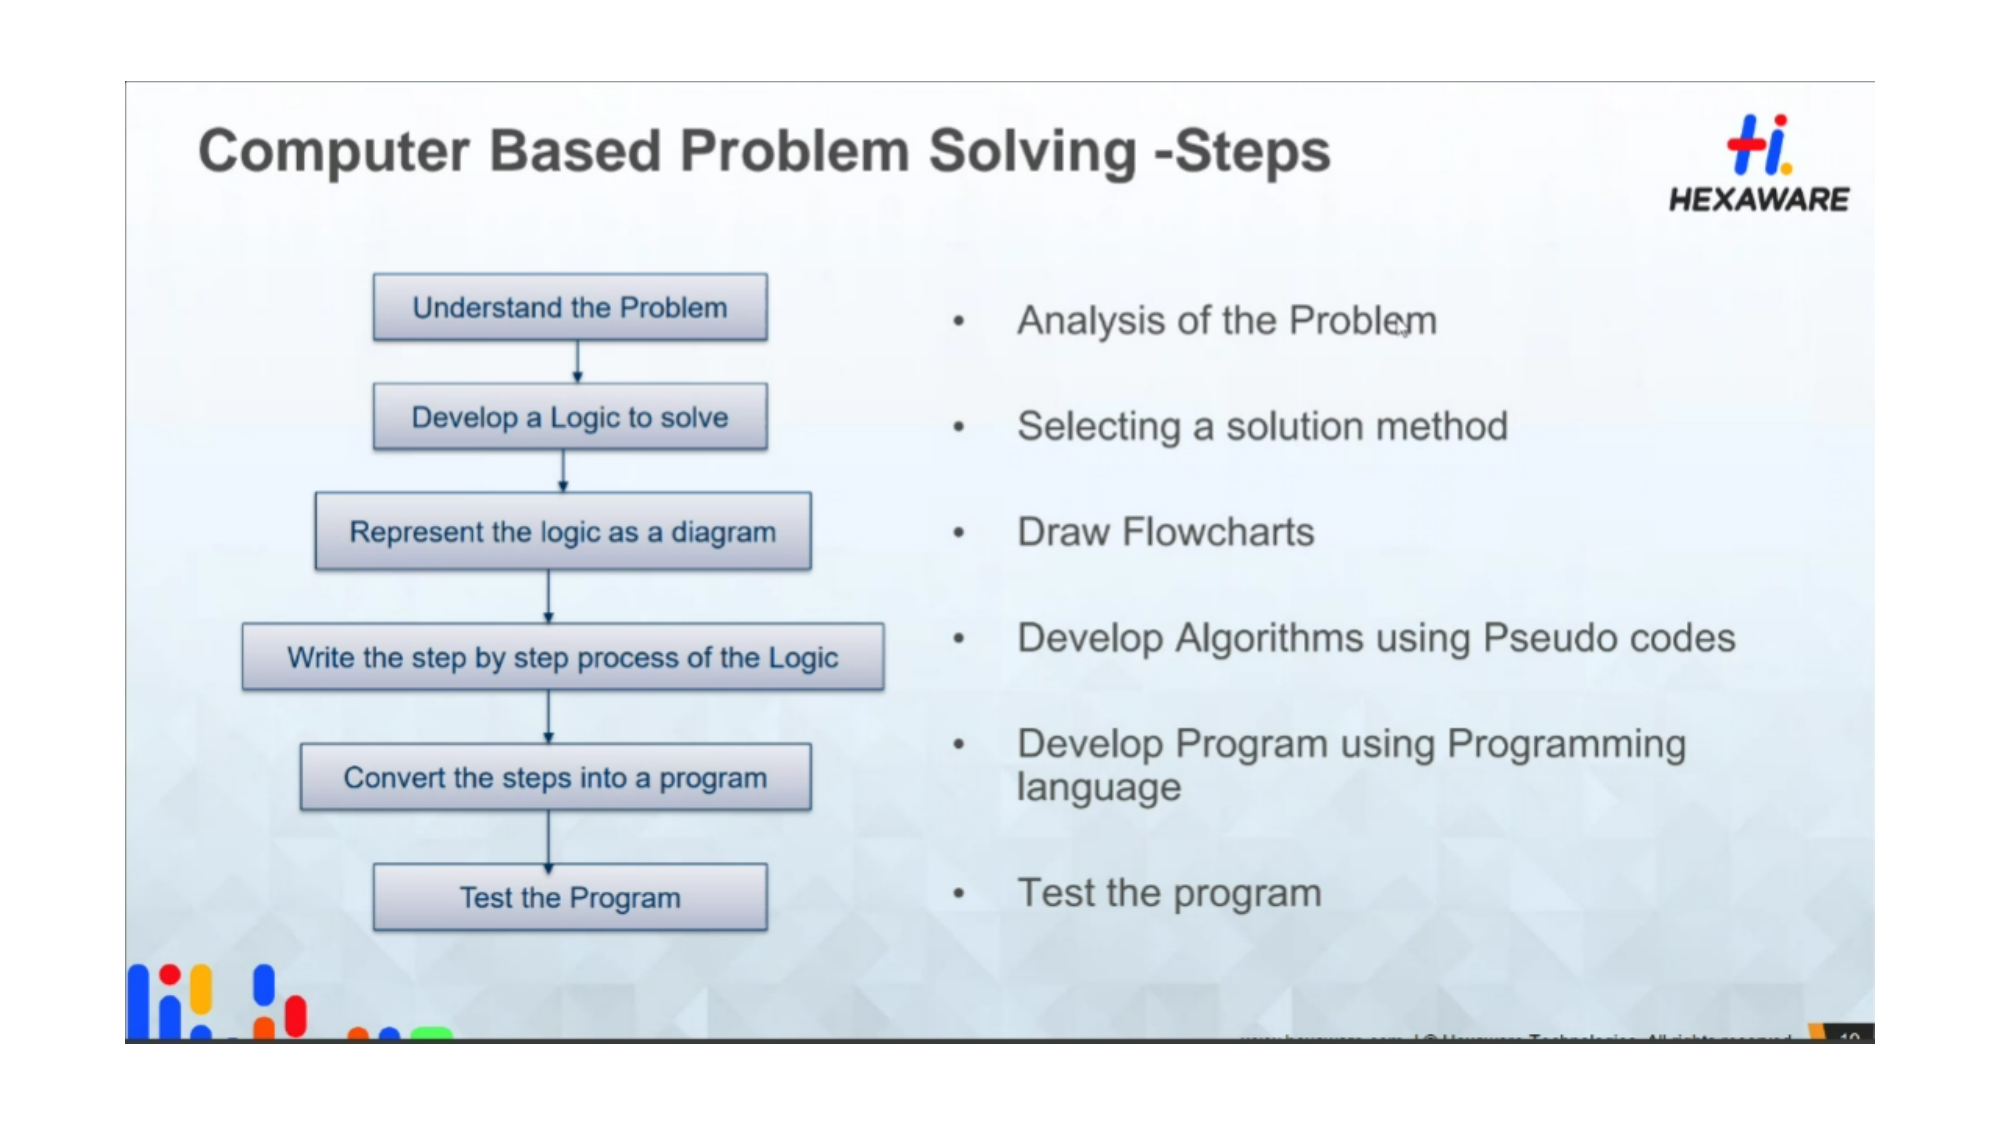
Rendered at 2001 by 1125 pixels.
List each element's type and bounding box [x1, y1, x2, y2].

picture [124, 81, 1875, 1044]
